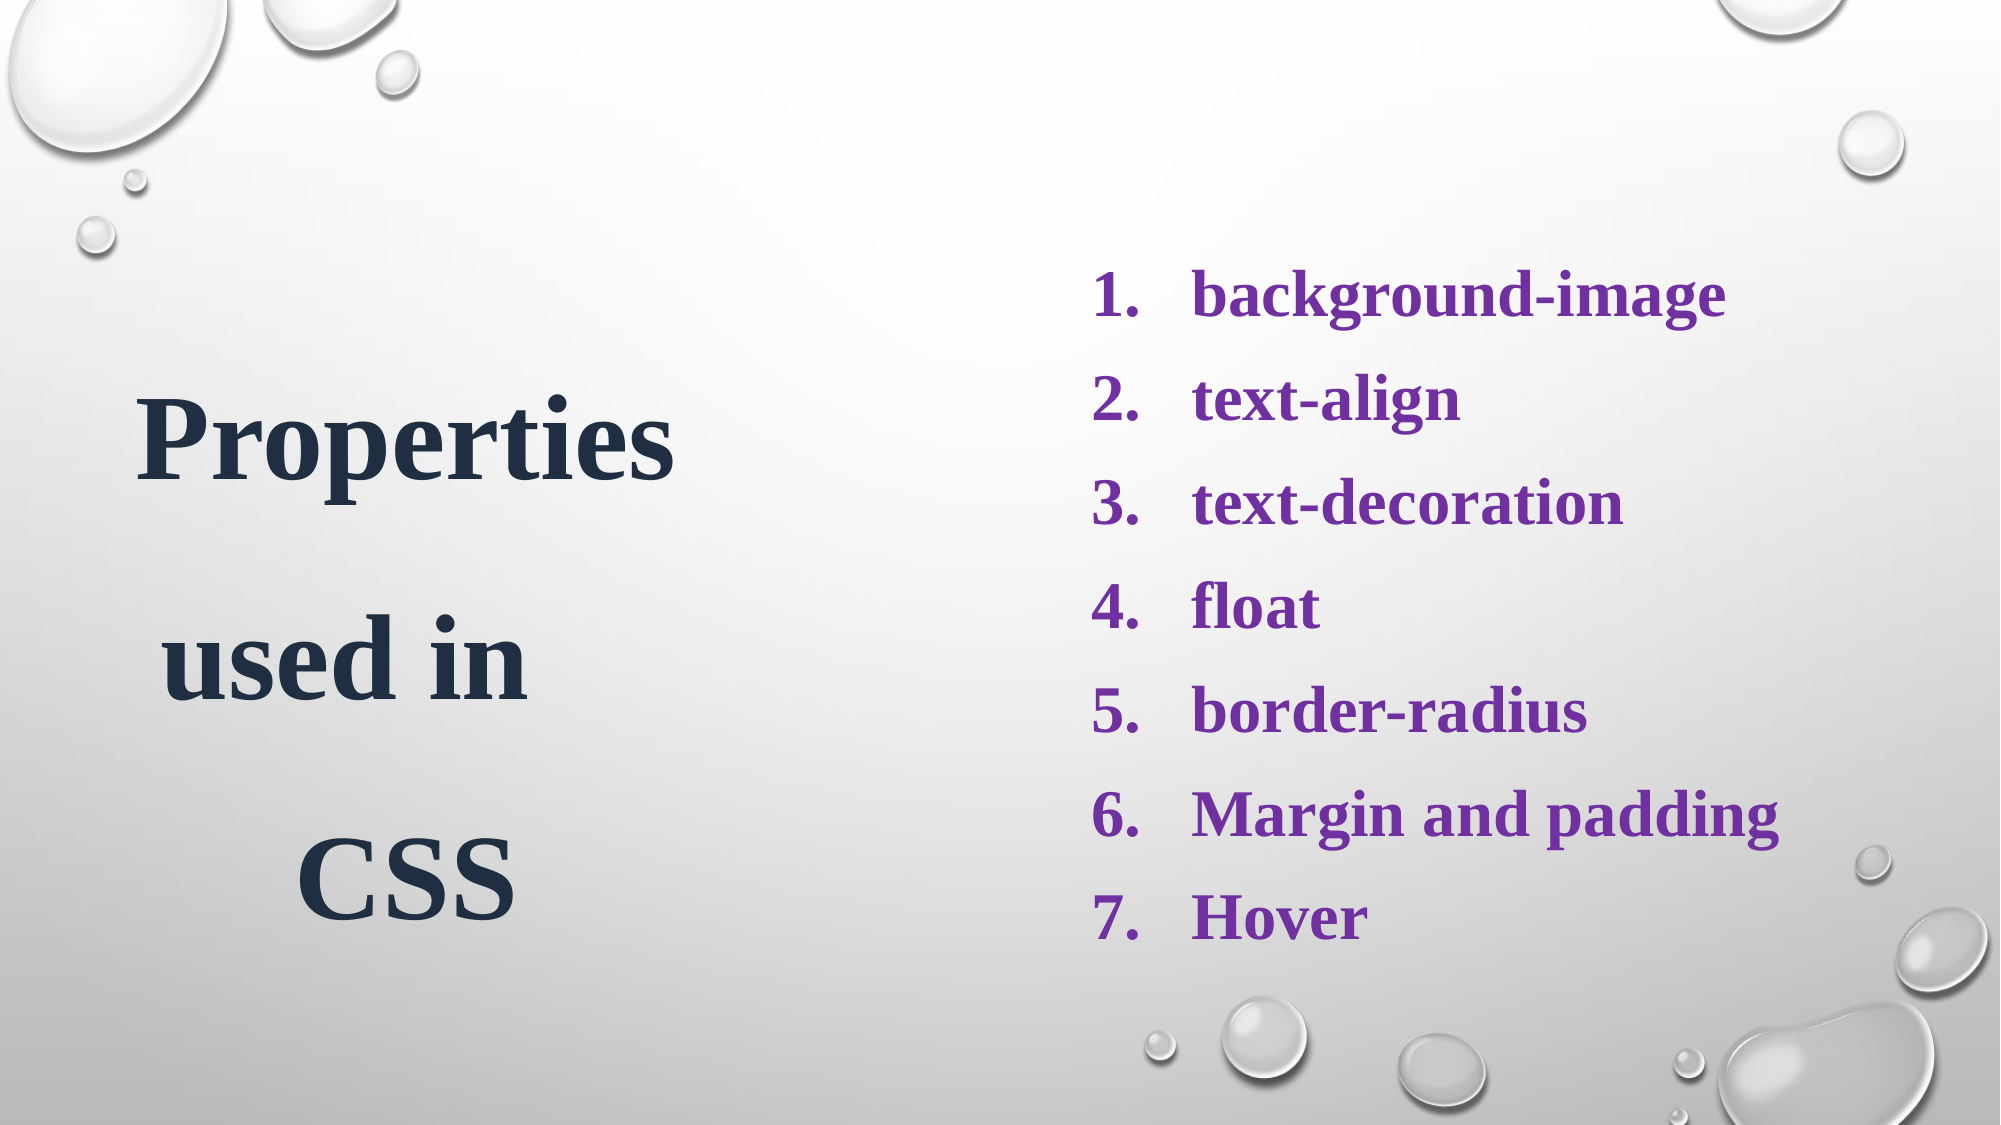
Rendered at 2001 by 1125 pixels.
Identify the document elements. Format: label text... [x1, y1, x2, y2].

text_box Properties used in CSS [49, 284, 763, 944]
text_box background-image text-align text-decoration float border-radius Margin and padding Hover [1091, 225, 1813, 1058]
picture [0, 0, 2000, 1125]
